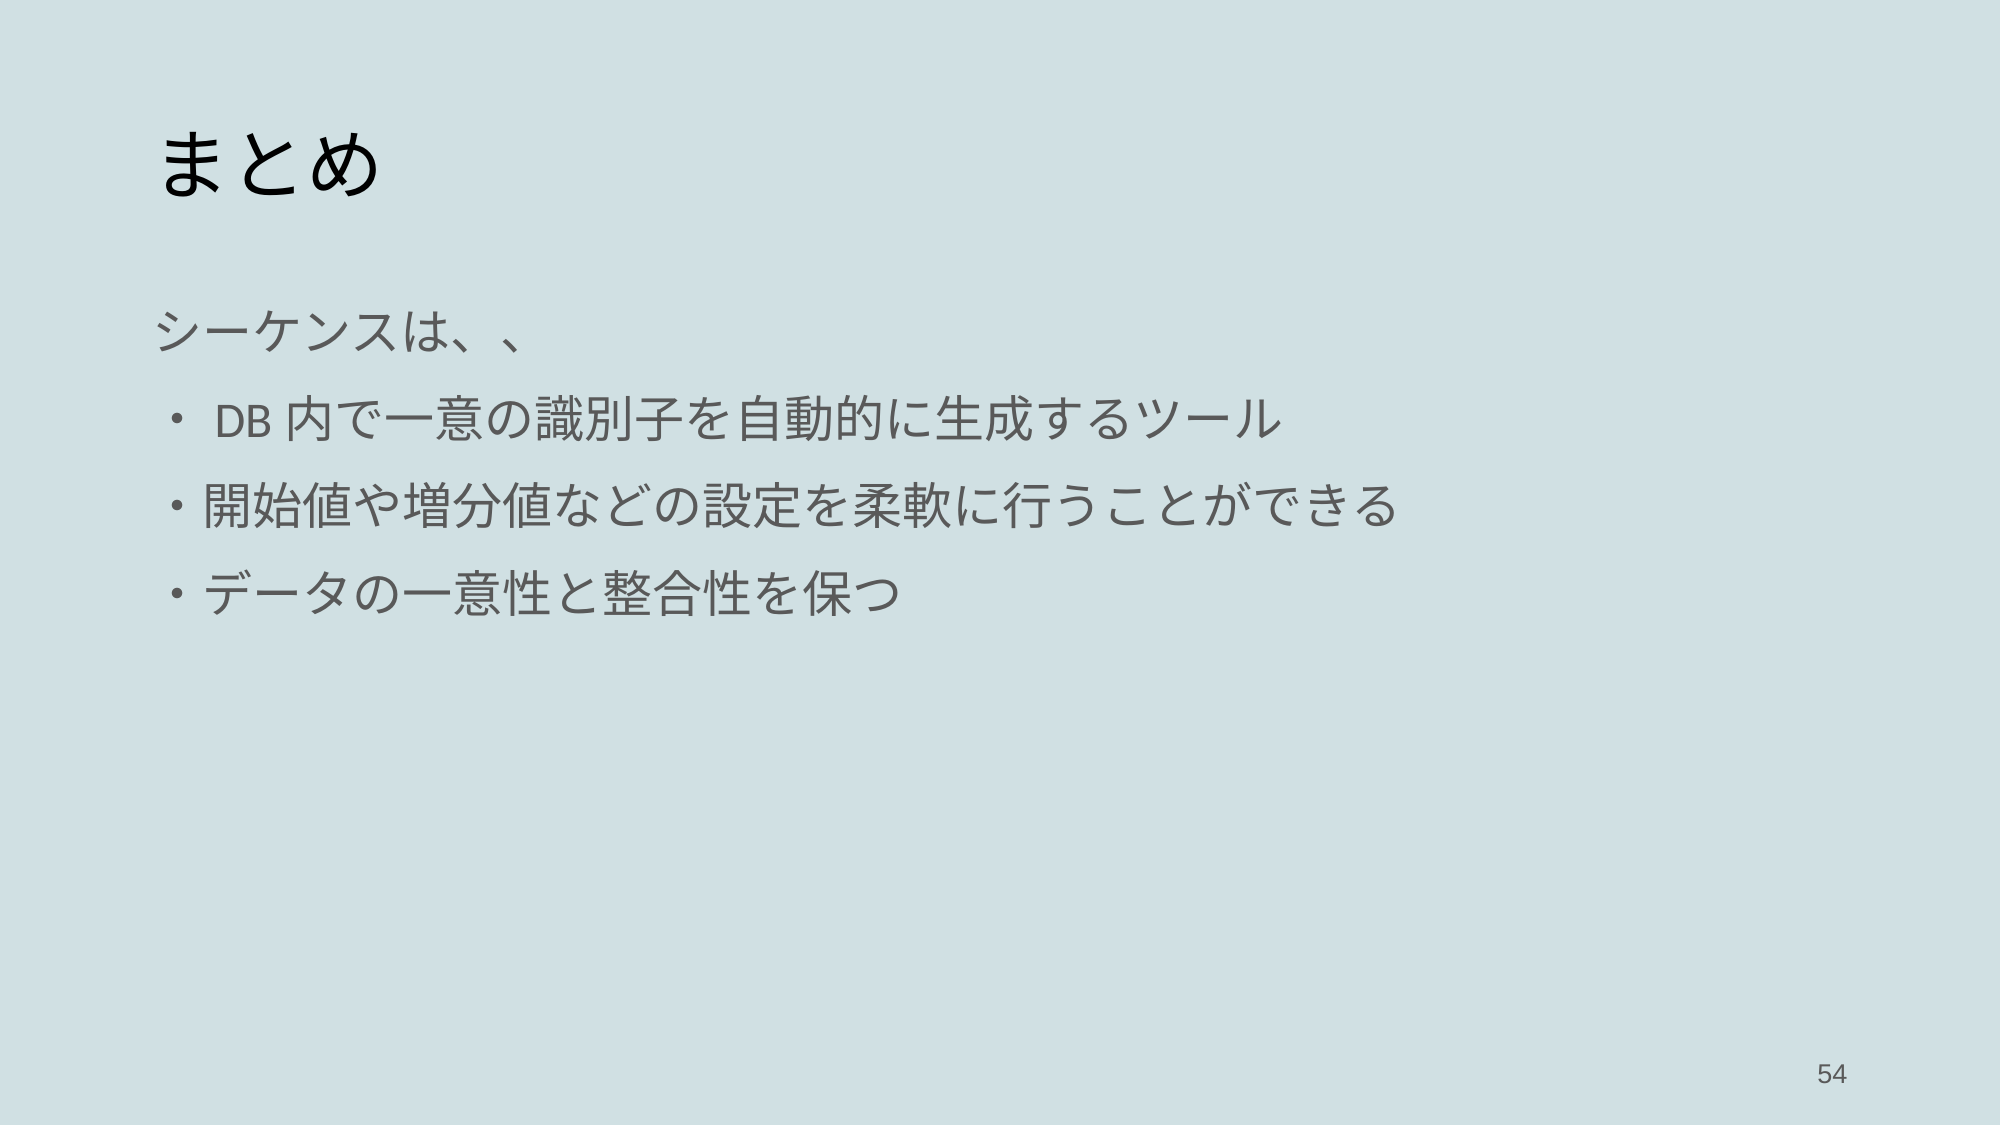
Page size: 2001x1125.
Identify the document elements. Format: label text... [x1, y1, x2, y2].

list シーケンスは、、 ・DB内で一意の識別子を自動的に生成するツール ・開始値や増分値などの設定を柔軟に行うことができる ・データの一意性と整合性を保つ [137, 299, 1863, 1014]
slide_number 54 [1412, 1042, 1863, 1103]
title まとめ [137, 59, 1863, 278]
